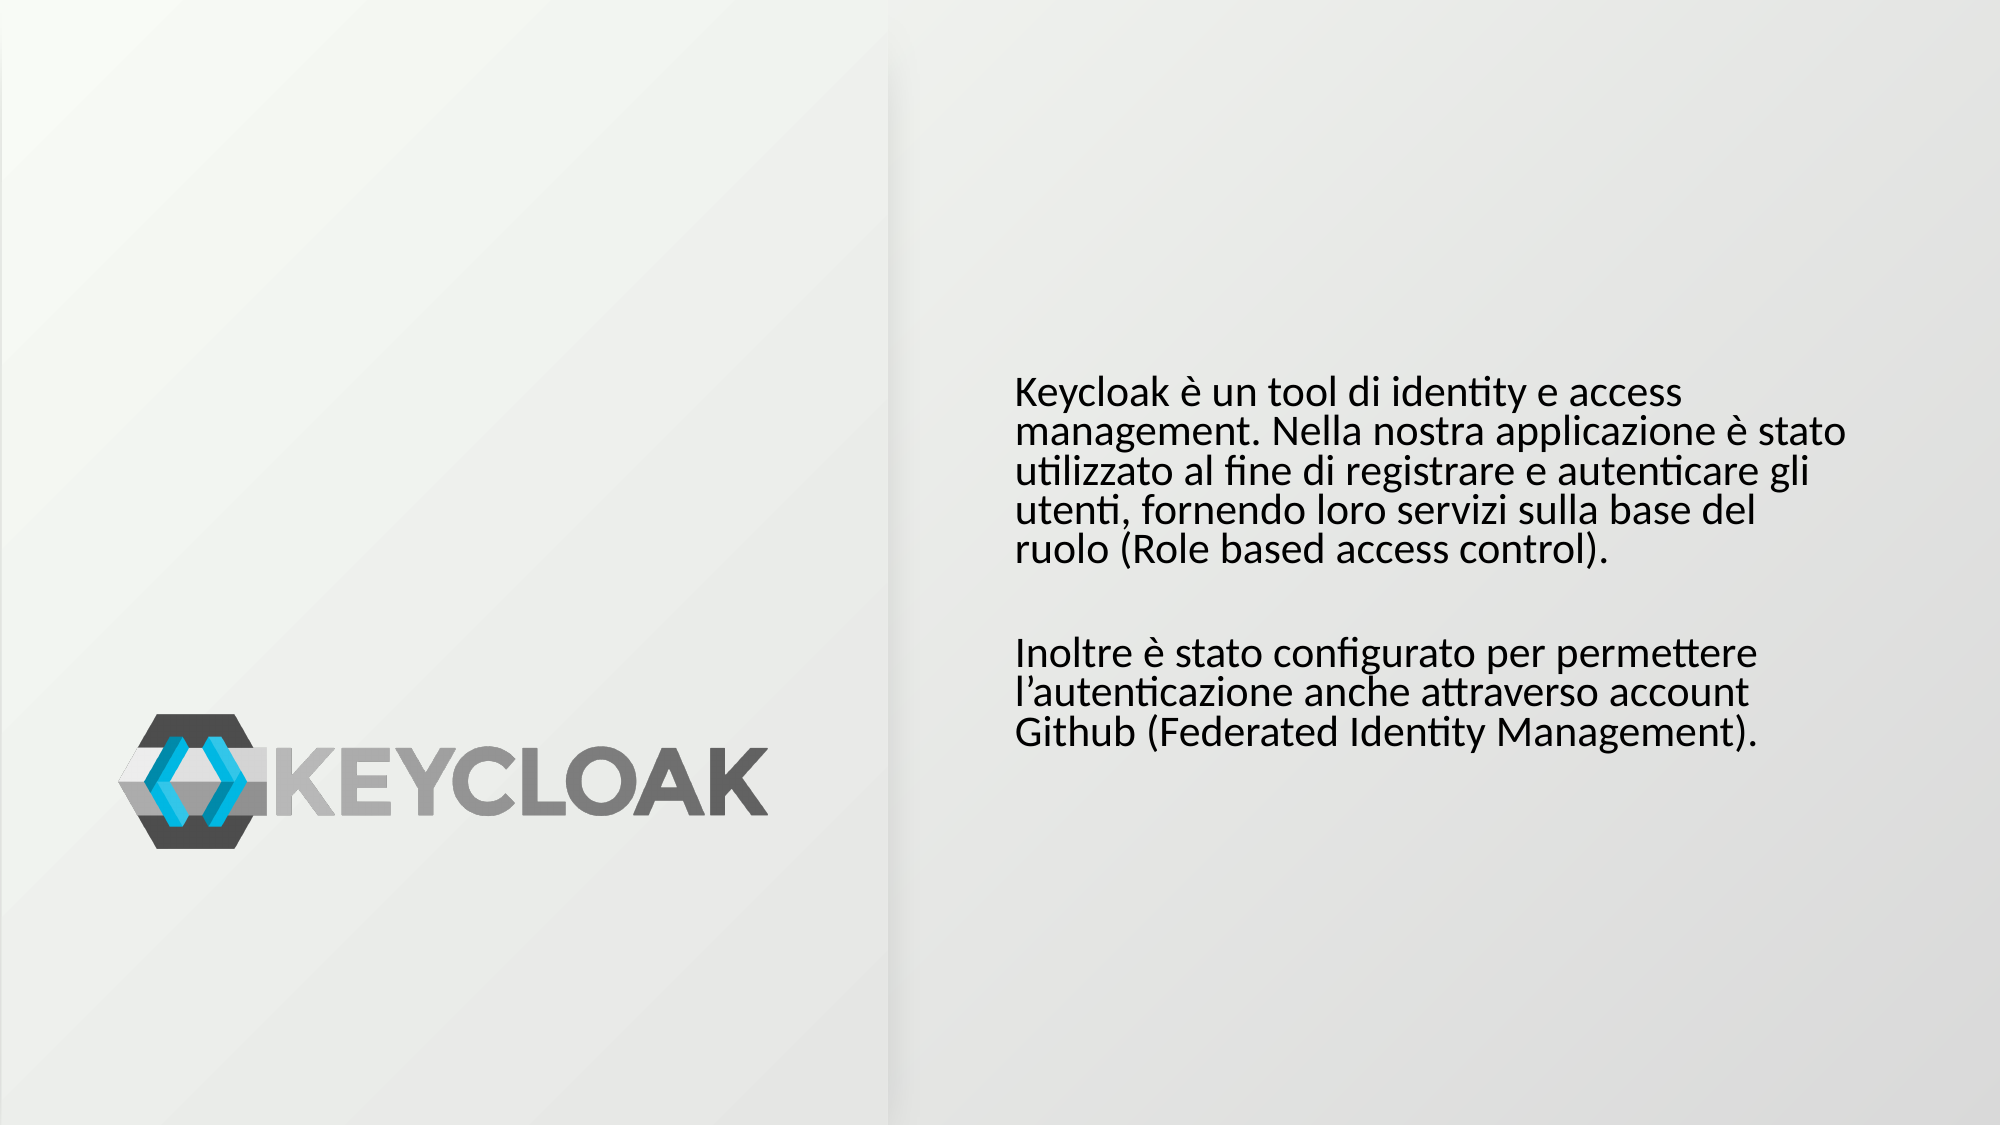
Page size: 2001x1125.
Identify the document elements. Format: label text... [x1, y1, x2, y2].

text_box Keycloak è un tool di identity e access management. Nella nostra applicazione è stato utilizzato al fine di registrare e autenticare gli utenti, fornendo loro servizi sulla base del ruolo (Role based access control). Inoltre è stato configurato per permettere l’autenticazione anche attraverso account Github (Federated Identity Management). [999, 128, 1863, 1000]
picture [118, 714, 768, 849]
text_box [1, 0, 888, 1125]
